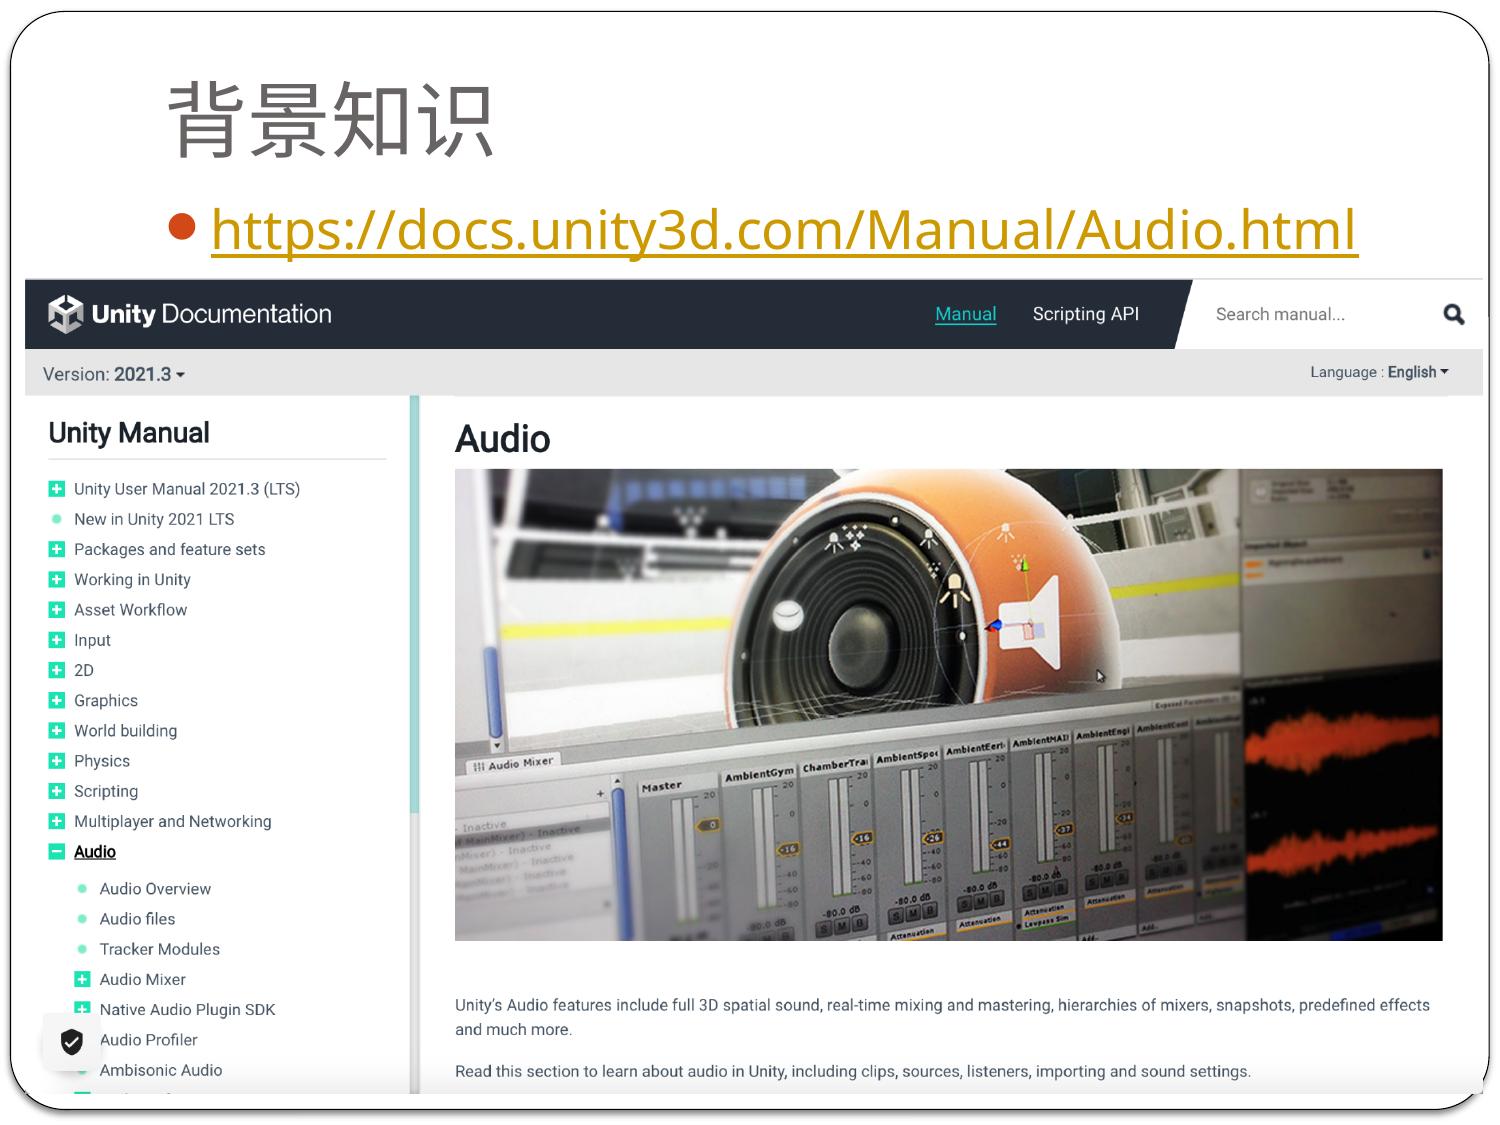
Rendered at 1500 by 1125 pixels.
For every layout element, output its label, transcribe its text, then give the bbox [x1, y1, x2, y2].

list https://docs.unity3d.com/Manual/Audio.html [150, 187, 1425, 277]
title 背景知识 [150, 0, 1425, 183]
picture [24, 278, 1483, 1095]
